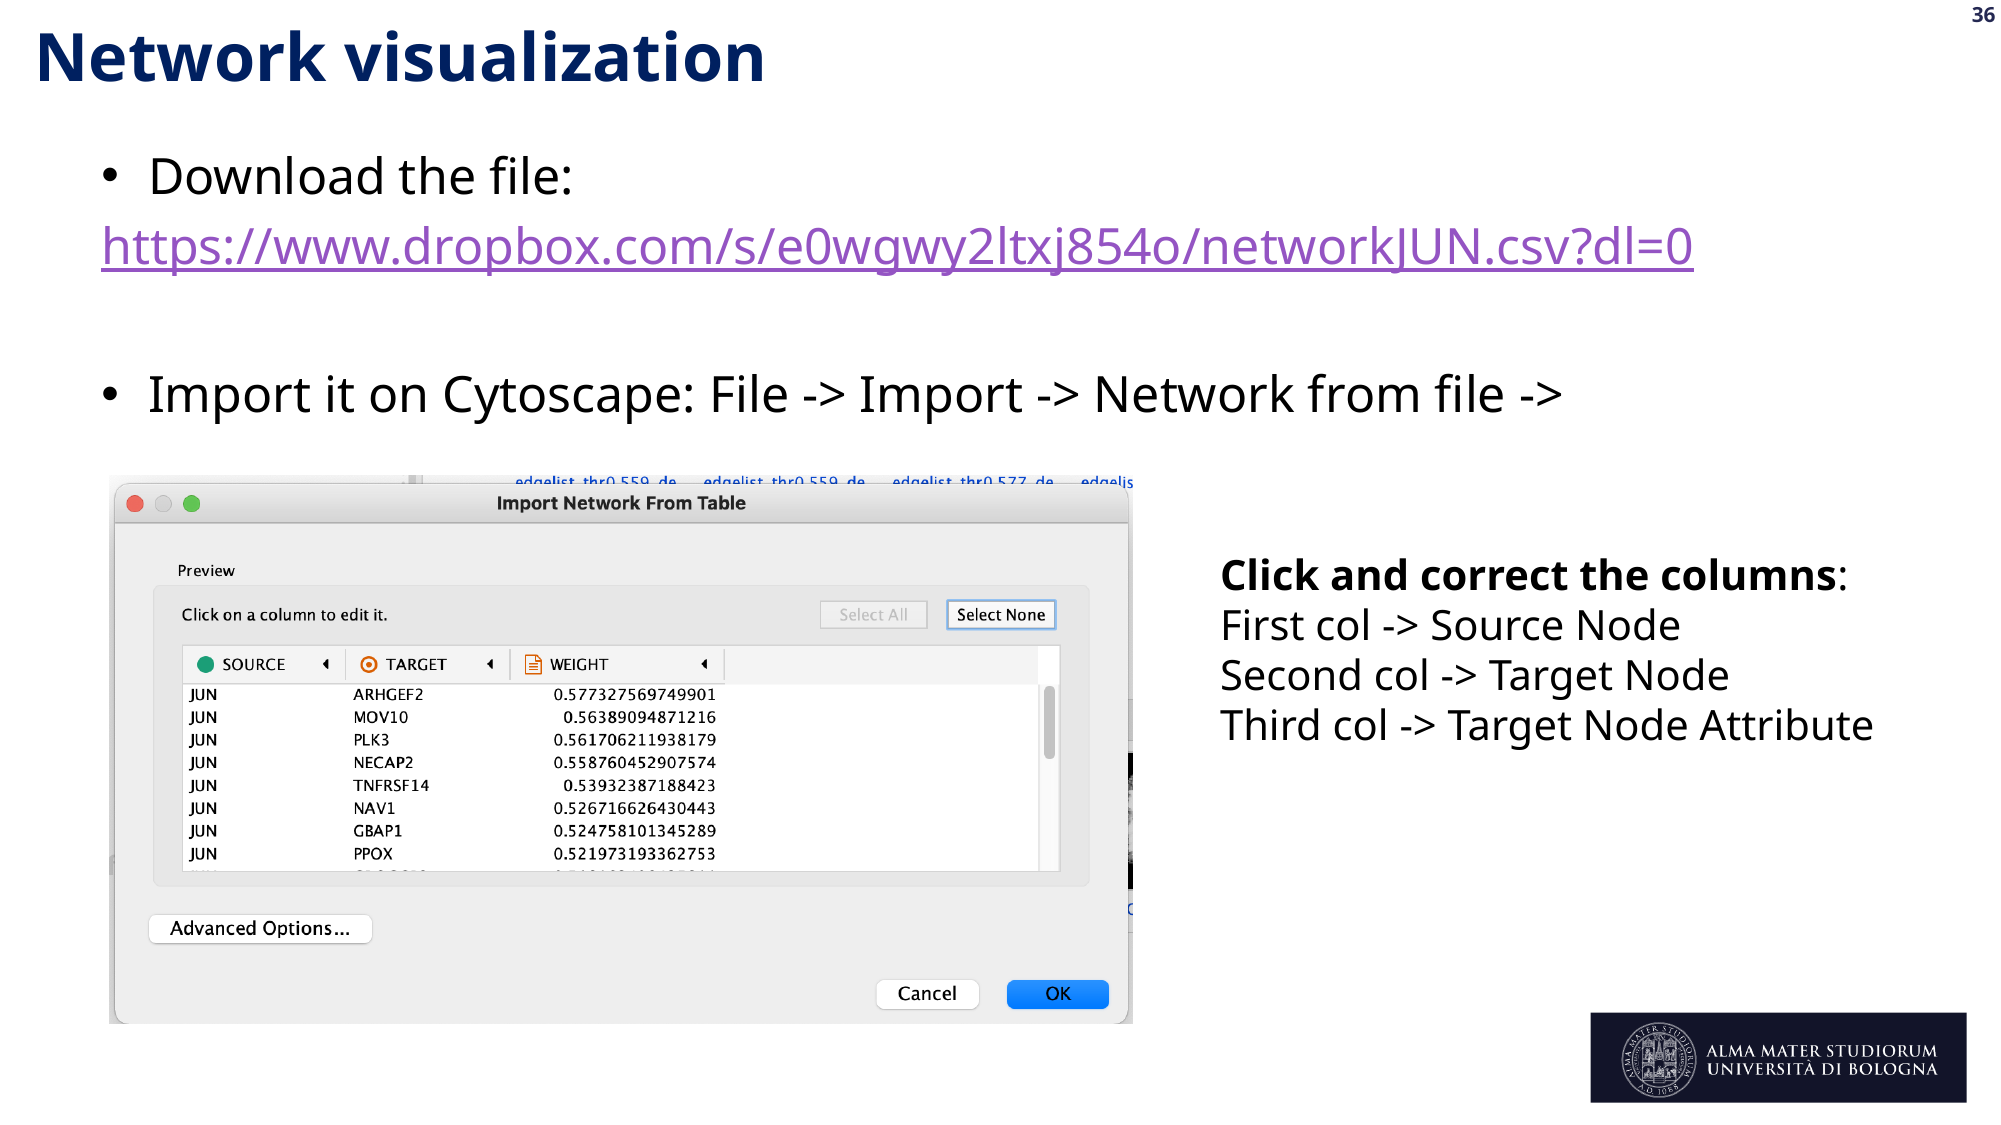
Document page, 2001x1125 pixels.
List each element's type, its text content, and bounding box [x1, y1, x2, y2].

text_box Click and correct the columns: First col -> Source Node Second col -> Target Node Third col -> Target Node Attribute [1205, 541, 1890, 857]
list Network visualization [19, 7, 1930, 102]
picture [108, 475, 1134, 1024]
list Download the file: https://www.dropbox.com/s/e0wgwy2ltxj854o/networkJUN.csv?dl=0 Import it on Cytoscape: File -> Import -> Network from file -> [86, 137, 1930, 988]
picture [1614, 1012, 1944, 1103]
